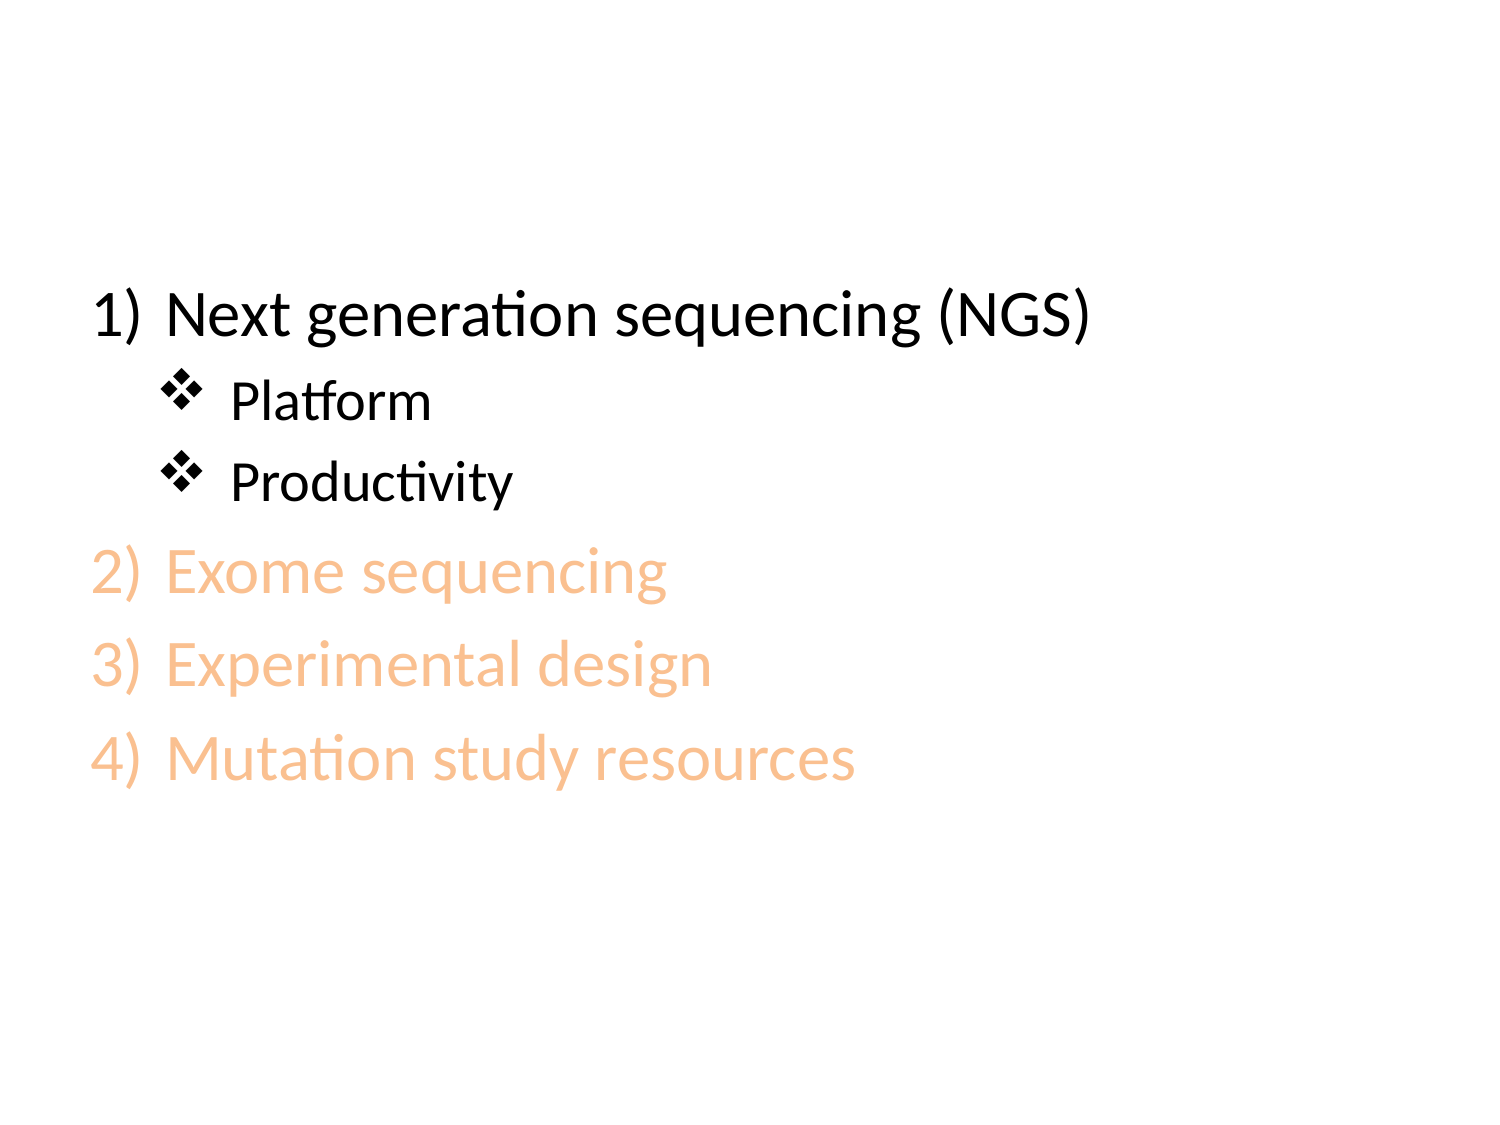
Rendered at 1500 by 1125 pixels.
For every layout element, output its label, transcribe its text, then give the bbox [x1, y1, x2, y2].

list Next generation sequencing (NGS) Platform Productivity Exome sequencing Experimental design Mutation study resources [75, 262, 1425, 1005]
